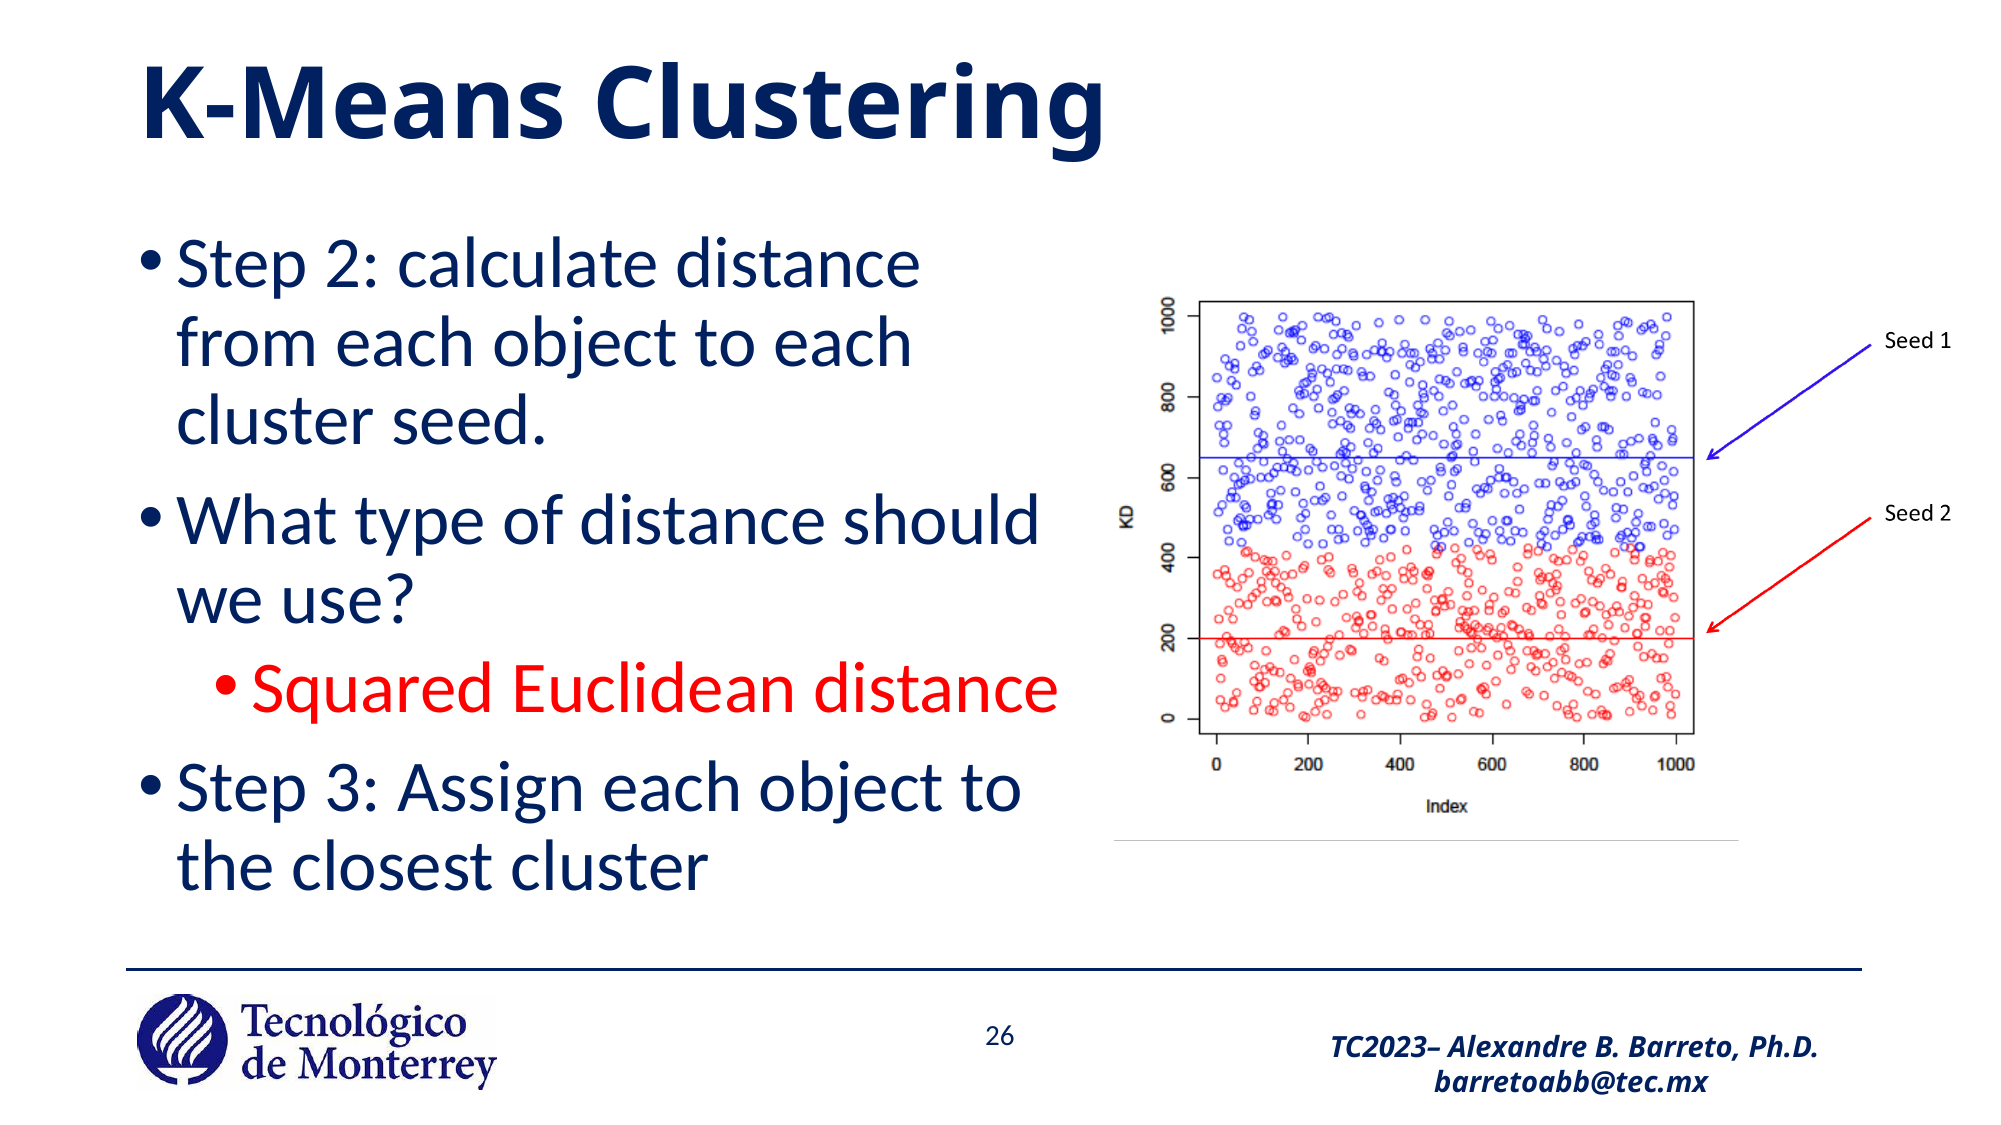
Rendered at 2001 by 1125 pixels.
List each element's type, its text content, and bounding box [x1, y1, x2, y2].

picture [137, 994, 497, 1090]
list Step 2: calculate distance from each object to each cluster seed. What type of distance should we use? Squared Euclidean distance Step 3: Assign each object to the closest cluster [123, 217, 1080, 968]
picture [1114, 216, 1969, 841]
title K-Means Clustering [123, 41, 1849, 172]
